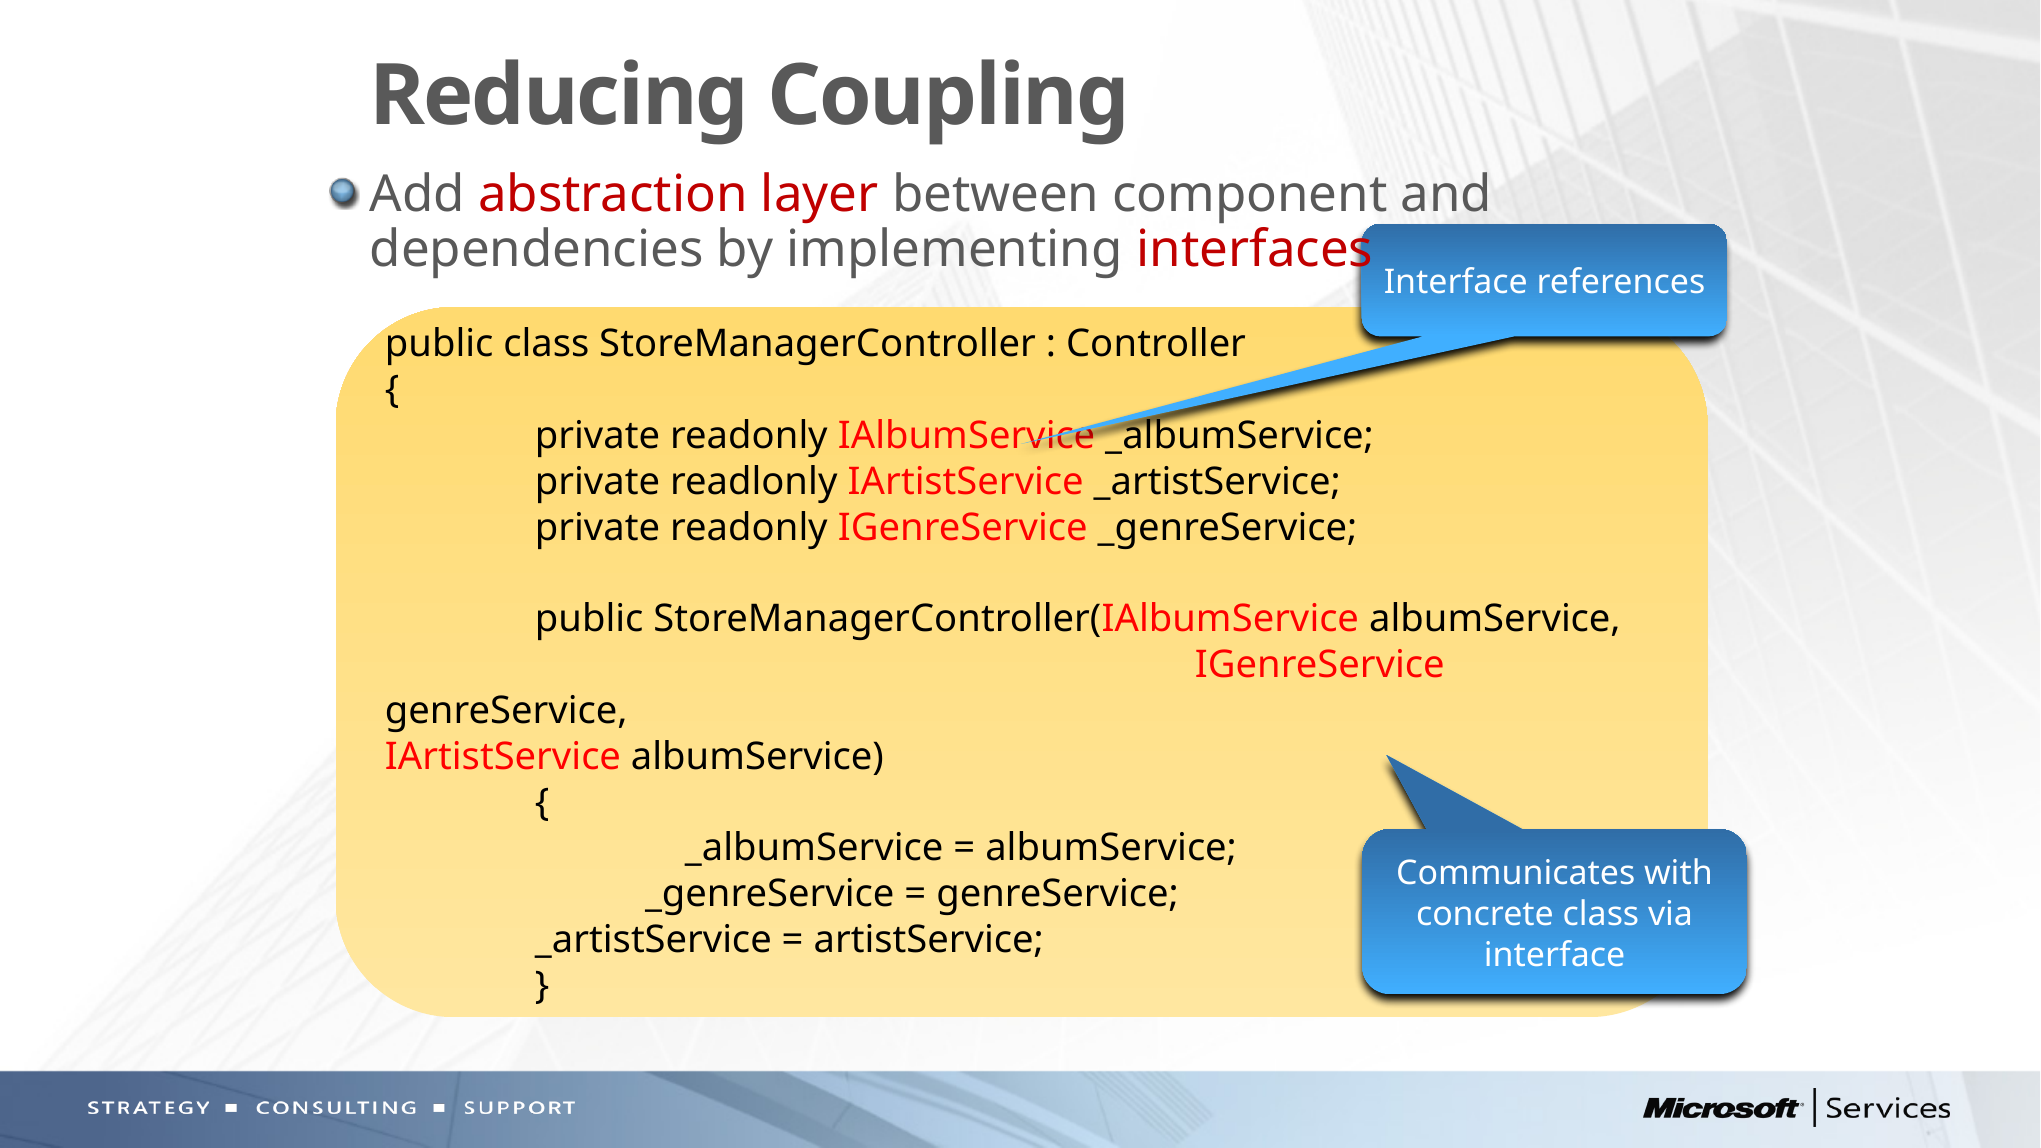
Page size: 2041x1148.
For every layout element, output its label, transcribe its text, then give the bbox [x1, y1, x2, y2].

text_box public class StoreManagerController : Controller { private readonly IAlbumService _albumService; private readlonly IArtistService _artistService; private readonly IGenreService _genreService; public StoreManagerController(IAlbumService albumService, IGenreService genreService, IArtistService albumService) { _albumService = albumService; _genreService = genreService; _artistService = artistService; } [333, 304, 1710, 1020]
picture [0, 0, 2041, 1148]
text_box Interface references [1017, 281, 1730, 447]
list Add abstraction layer between component and dependencies by implementing interfaces [324, 167, 1761, 281]
title Reducing Coupling [369, 51, 1671, 167]
text_box Communicates with concrete class via interface [1360, 752, 1749, 997]
